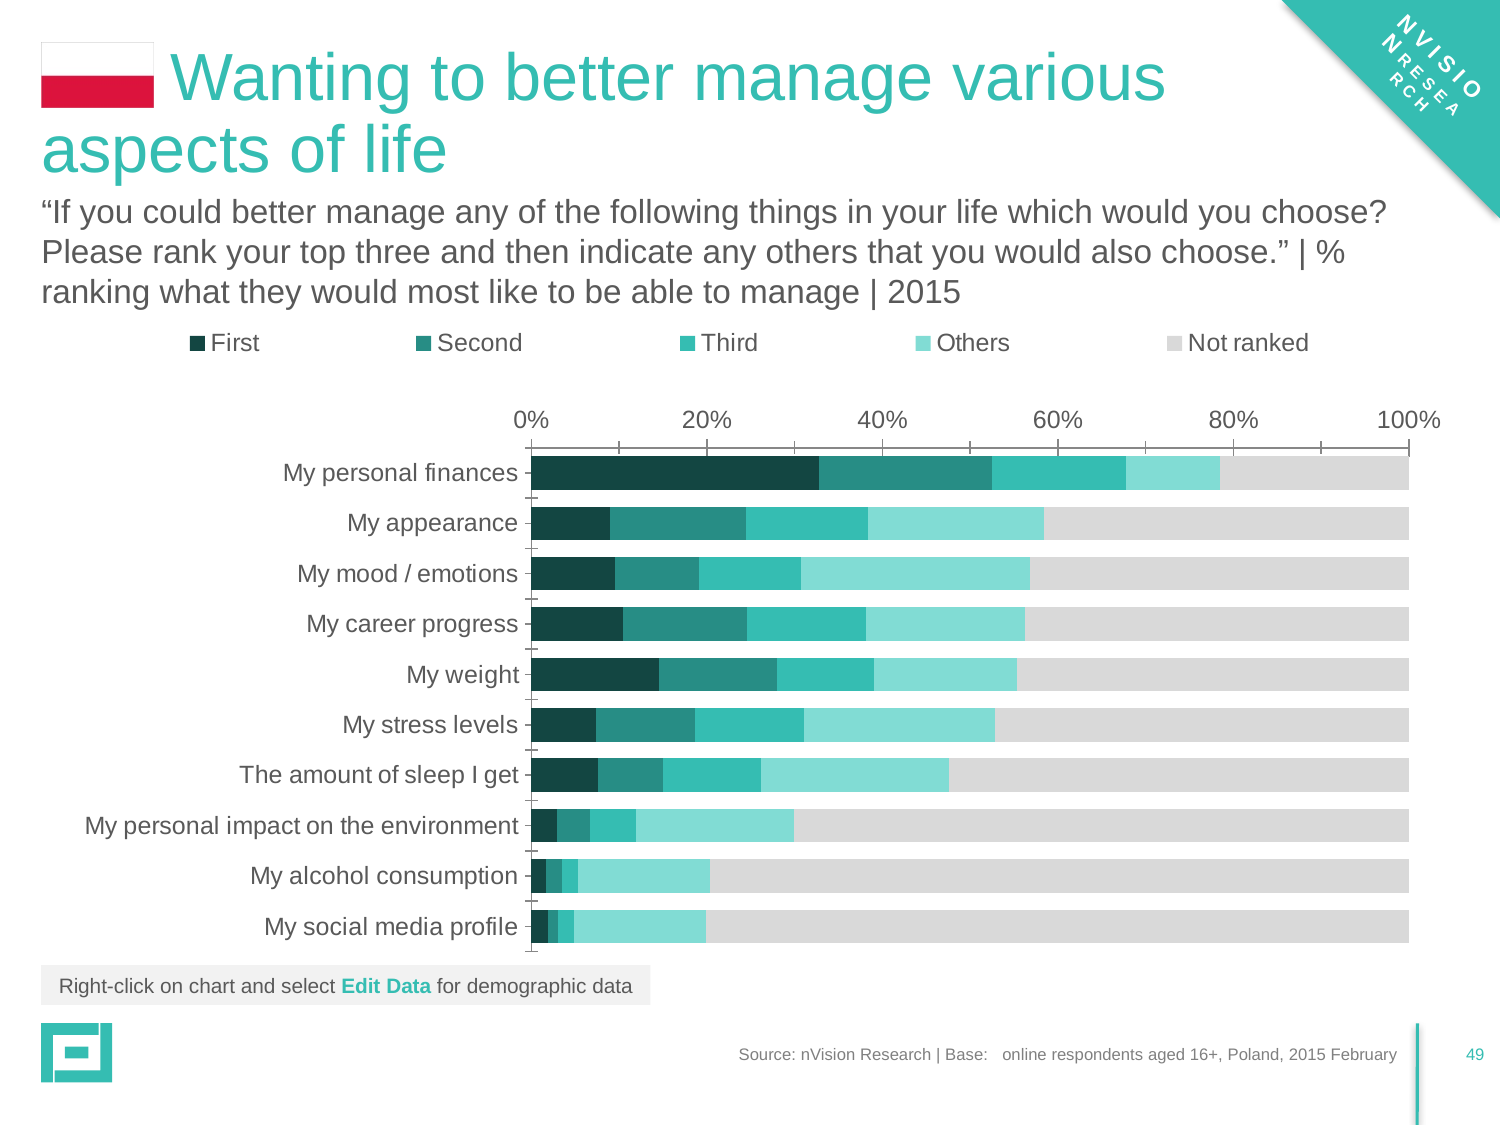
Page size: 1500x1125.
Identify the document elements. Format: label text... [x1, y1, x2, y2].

chart [40, 302, 1460, 965]
title Wanting to better manage various aspects of life [151, 42, 1276, 116]
list Source: nVision Research | Base: online respondents aged 16+, Poland, 2015 February [112, 1039, 1414, 1072]
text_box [1281, 0, 1500, 219]
list “If you could better manage any of the following things in your life which would you choose? Please rank your top three and then indicate any others that you would also choose.” | % ranking what they would most like to be able to manage | 2015 [41, 190, 1459, 301]
text_box Right-click on chart and select Edit Data for demographic data [41, 972, 651, 1005]
picture [40, 42, 154, 108]
